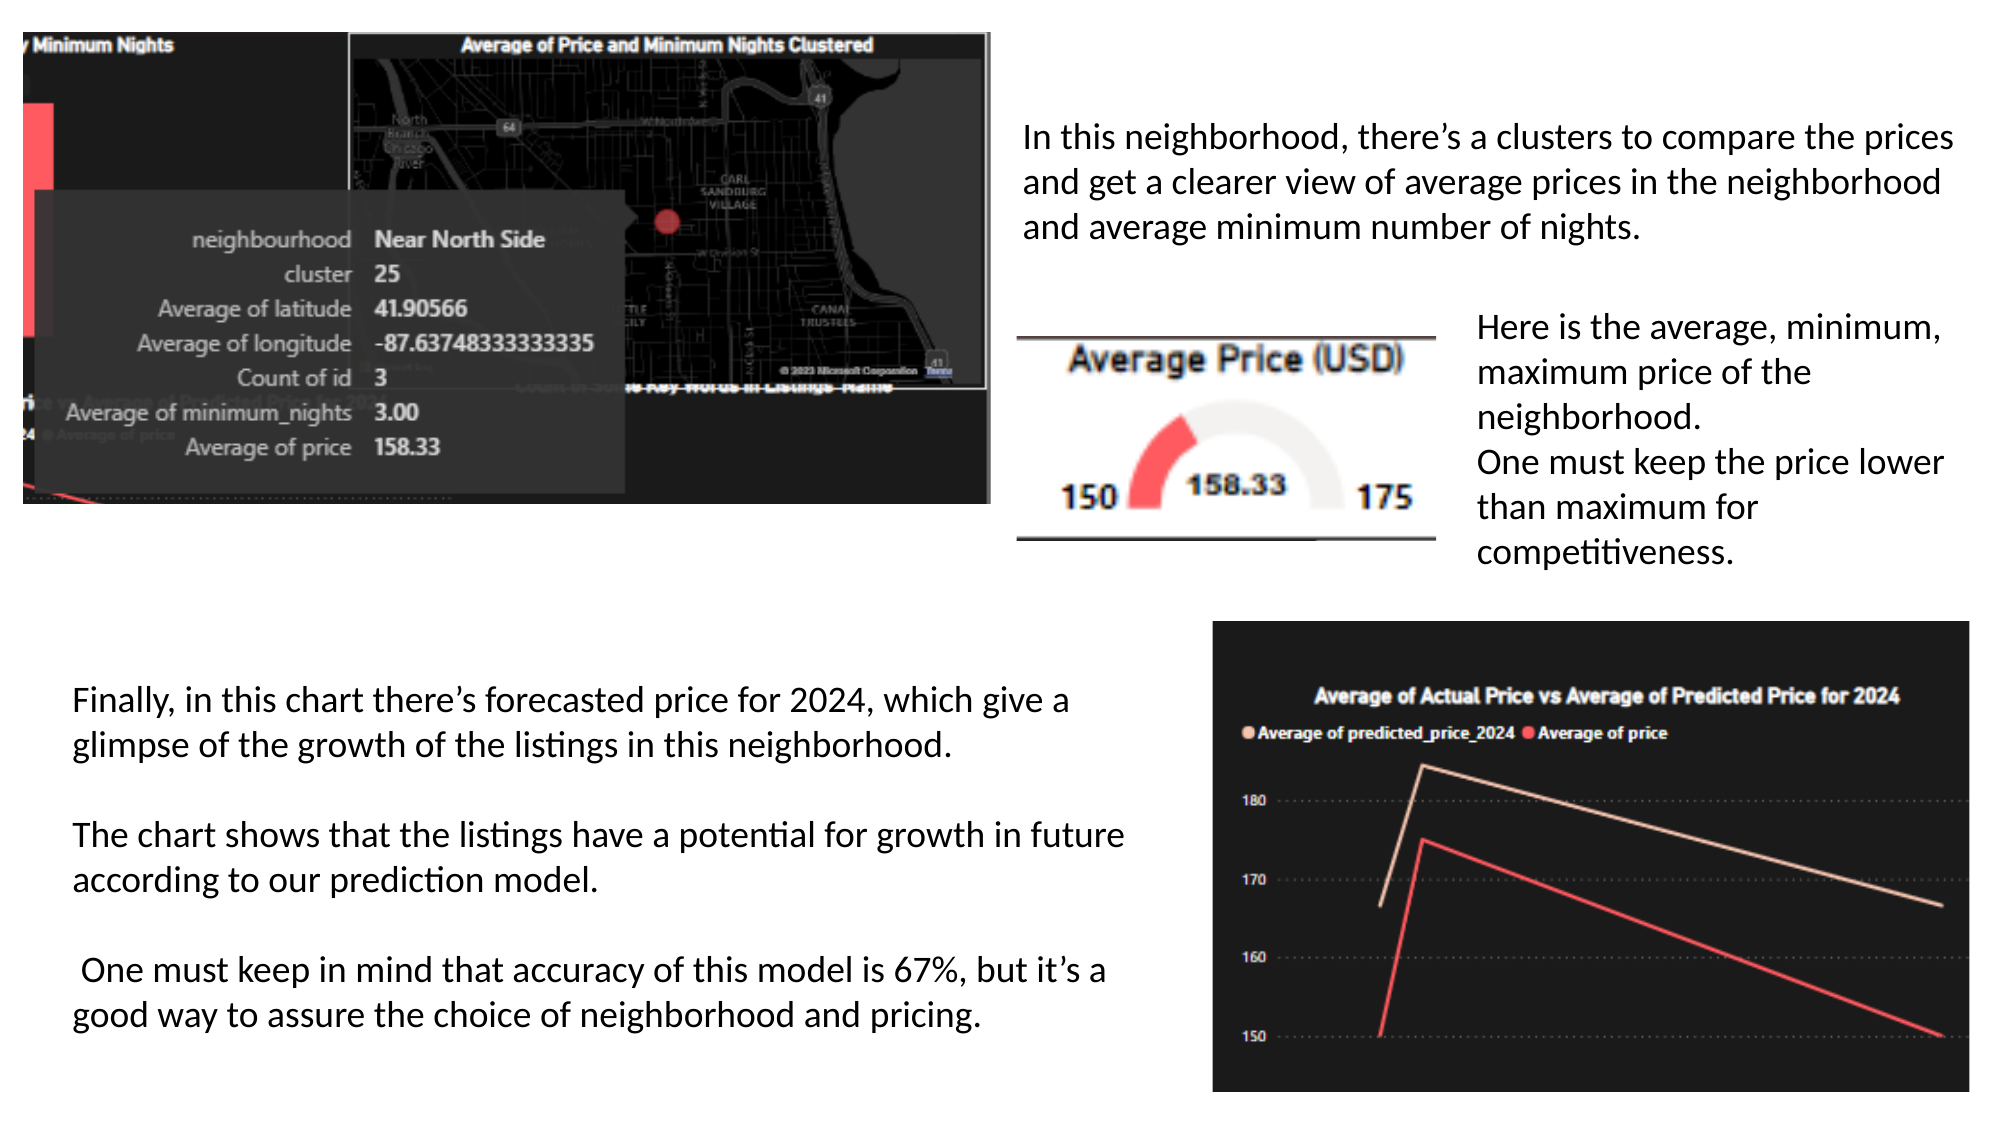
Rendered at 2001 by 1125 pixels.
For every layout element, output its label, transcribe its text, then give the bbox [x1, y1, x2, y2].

text_box Here is the average, minimum, maximum price of the neighborhood. One must keep the price lower than maximum for competitiveness. [1462, 294, 2000, 580]
text_box Finally, in this chart there’s forecasted price for 2024, which give a glimpse of the growth of the listings in this neighborhood. The chart shows that the listings have a potential for growth in future according to our prediction model. One must keep in mind that accuracy of this model is 67%, but it’s a good way to assure the choice of neighborhood and pricing. [57, 667, 1179, 1042]
picture [23, 32, 991, 504]
text_box In this neighborhood, there’s a clusters to compare the prices and get a clearer view of average prices in the neighborhood and average minimum number of nights. [1007, 104, 2000, 255]
picture [1016, 336, 1437, 541]
picture [1212, 620, 1970, 1092]
